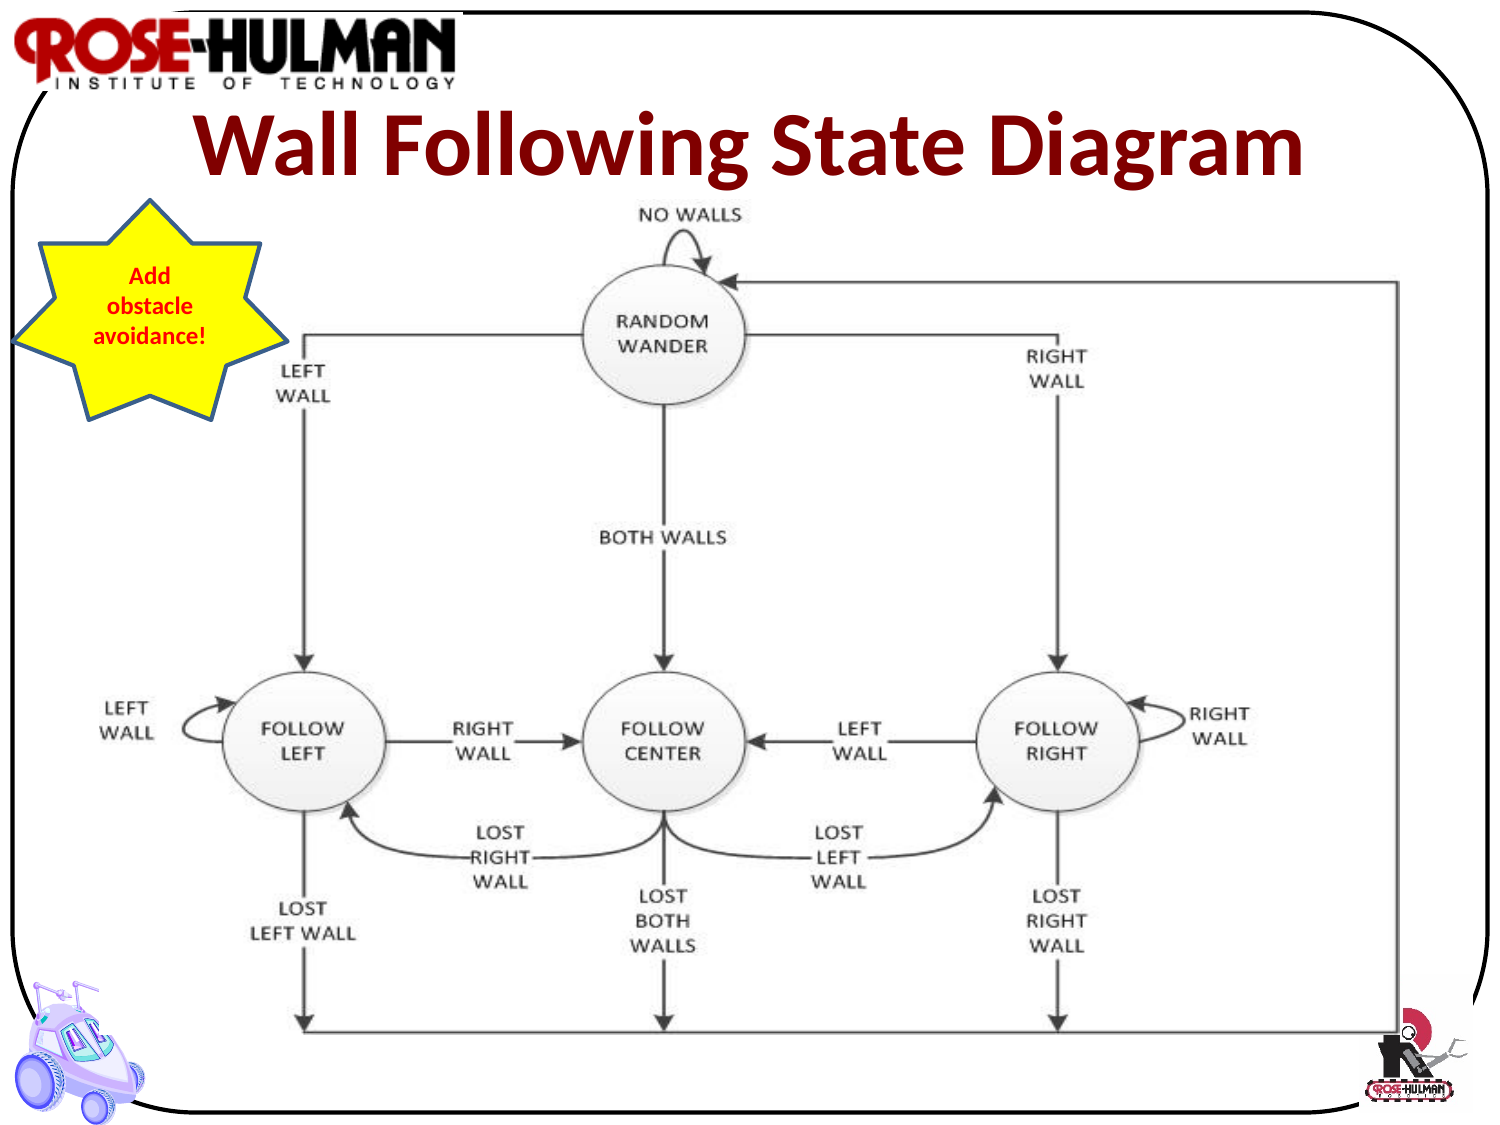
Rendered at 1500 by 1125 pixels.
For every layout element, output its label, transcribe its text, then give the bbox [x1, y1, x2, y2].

picture [1359, 974, 1473, 1113]
title Wall Following State Diagram [75, 45, 1425, 233]
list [99, 199, 1401, 1035]
text_box Add obstacle avoidance! [10, 241, 94, 422]
picture [10, 12, 463, 91]
